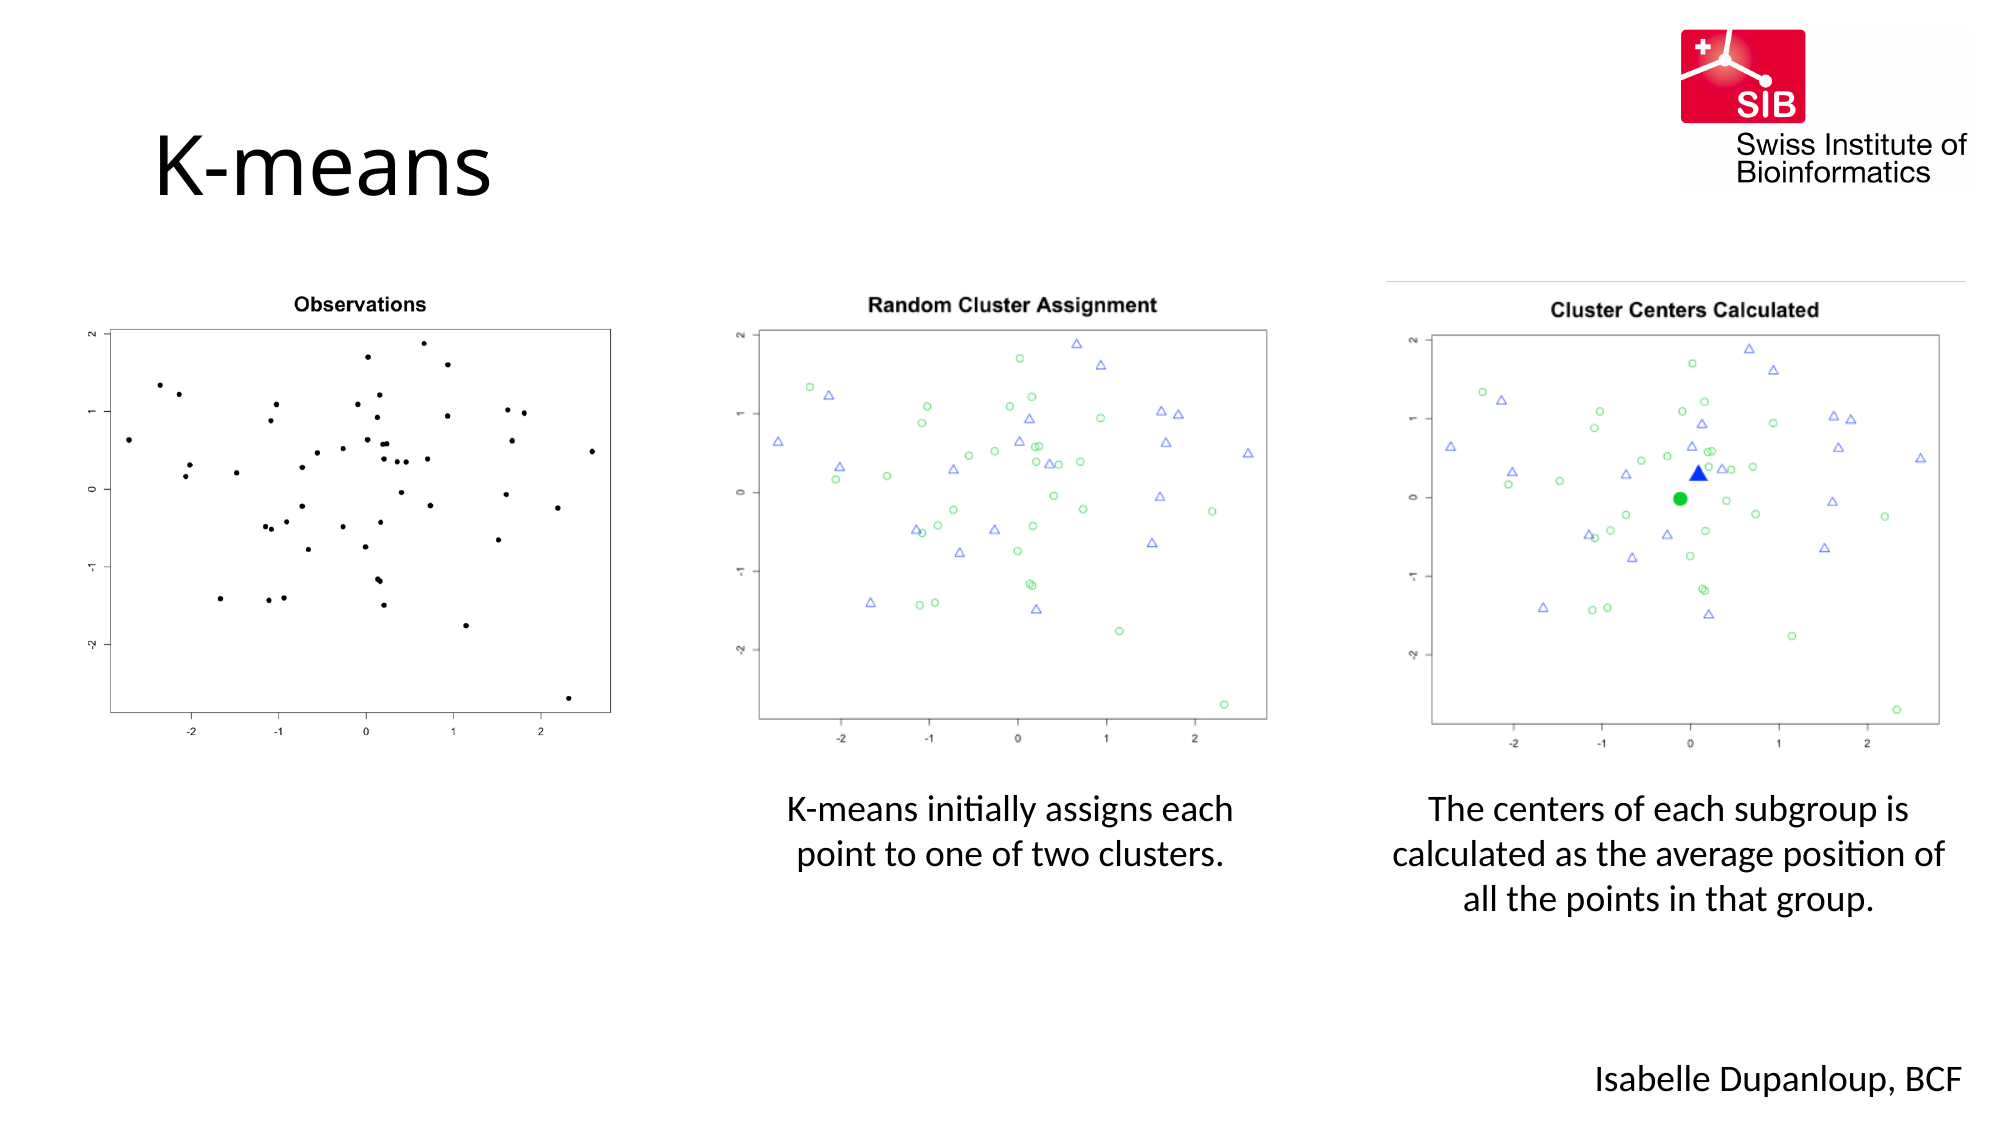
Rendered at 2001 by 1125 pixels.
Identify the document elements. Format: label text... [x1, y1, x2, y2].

text_box K-means initially assigns each point to one of two clusters. [769, 776, 1252, 882]
picture [706, 281, 1306, 761]
picture [74, 292, 627, 750]
picture [1678, 27, 1973, 193]
picture [1385, 281, 1966, 771]
text_box The centers of each subgroup is calculated as the average position of all the points in that group. [1367, 776, 1971, 927]
text_box K-means [137, 59, 1863, 278]
text_box Isabelle Dupanloup, BCF [1557, 1046, 2000, 1107]
